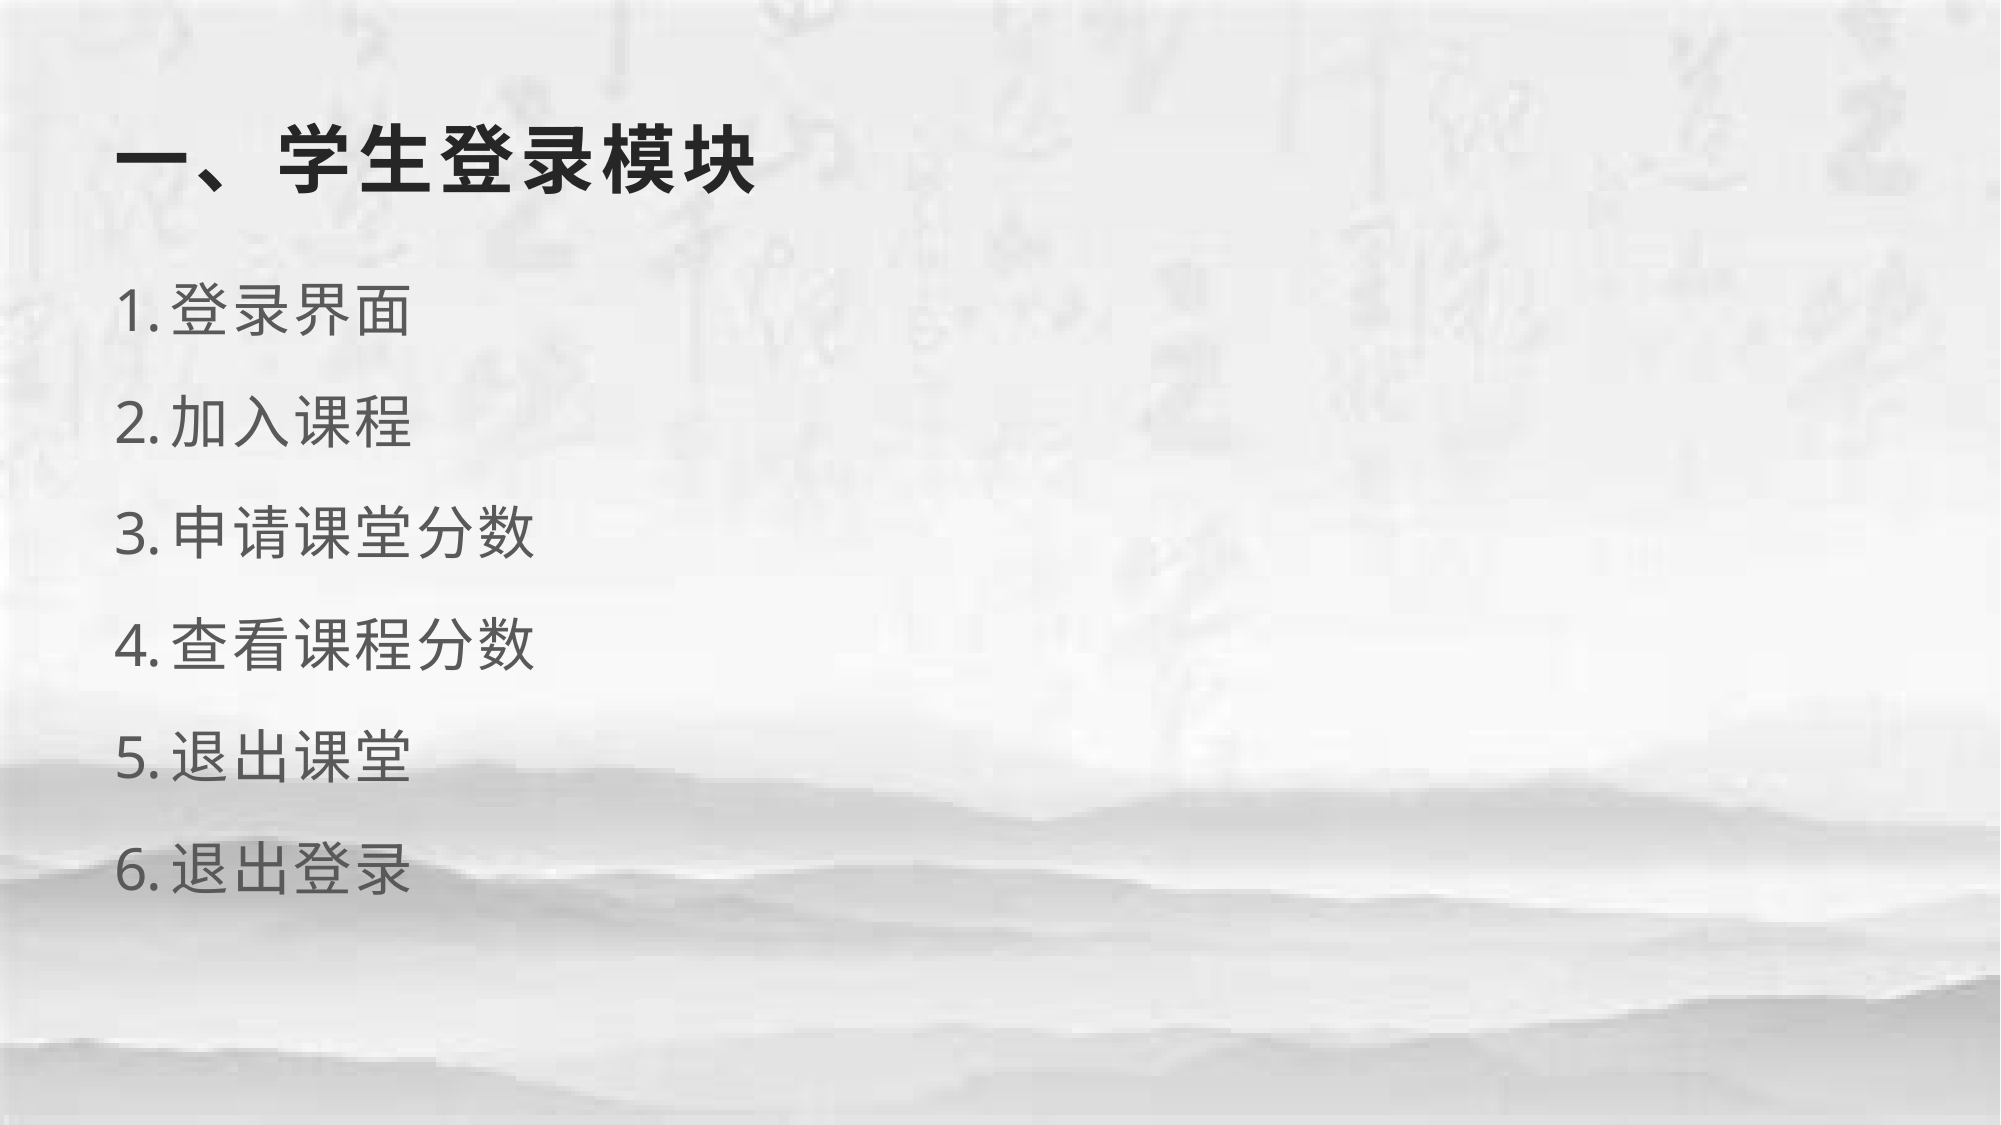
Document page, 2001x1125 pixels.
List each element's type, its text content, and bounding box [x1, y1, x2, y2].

title 一、学生登录模块 [99, 99, 1900, 216]
picture [0, 0, 2001, 1125]
list 登录界面 加入课程 申请课堂分数 查看课程分数 退出课堂 退出登录 [99, 244, 1900, 1026]
